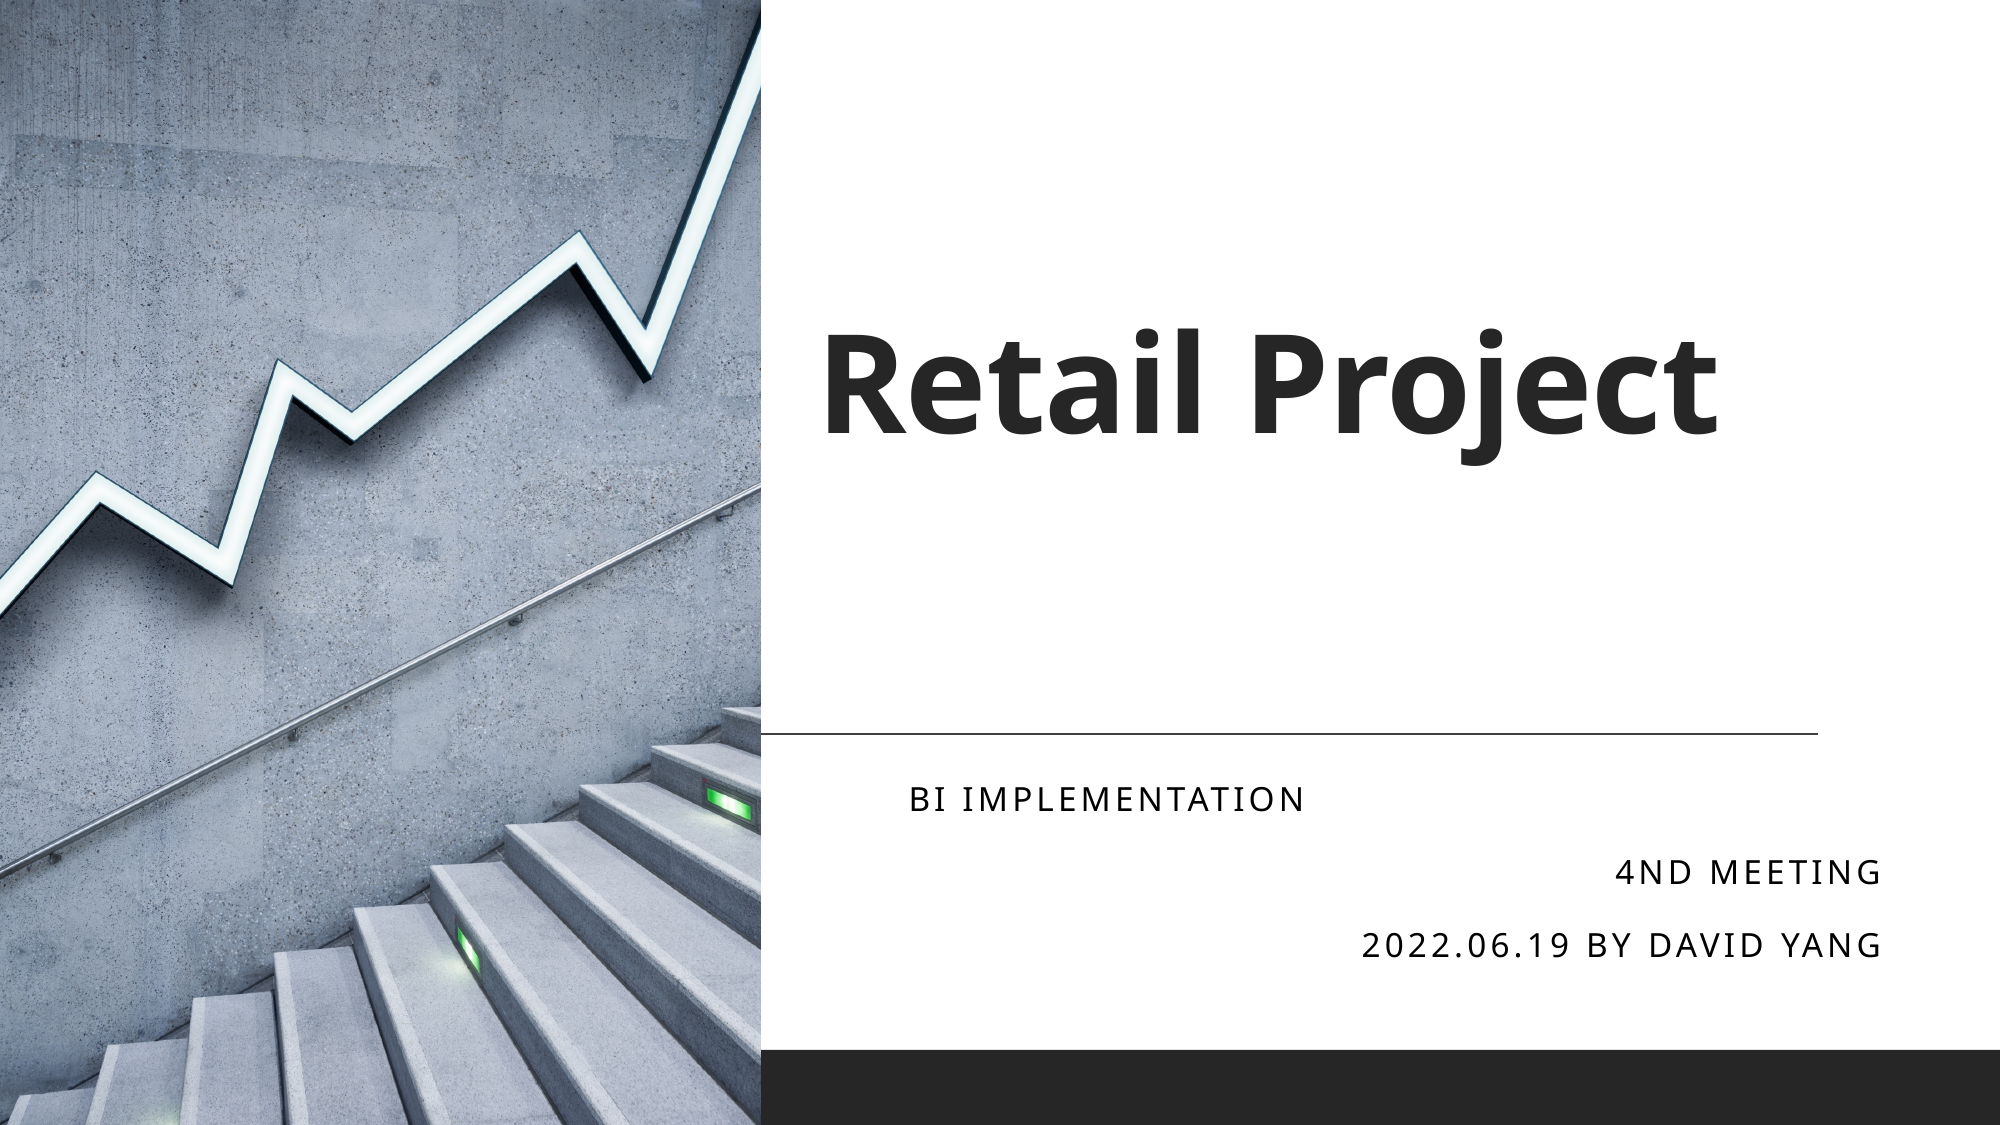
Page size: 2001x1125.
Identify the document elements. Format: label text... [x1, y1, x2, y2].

picture [0, 0, 761, 1125]
subtitle BI Implementation 4ND meeting 2022.06.19 by David yang [867, 766, 1897, 1060]
title Retail Project [801, 104, 1904, 471]
